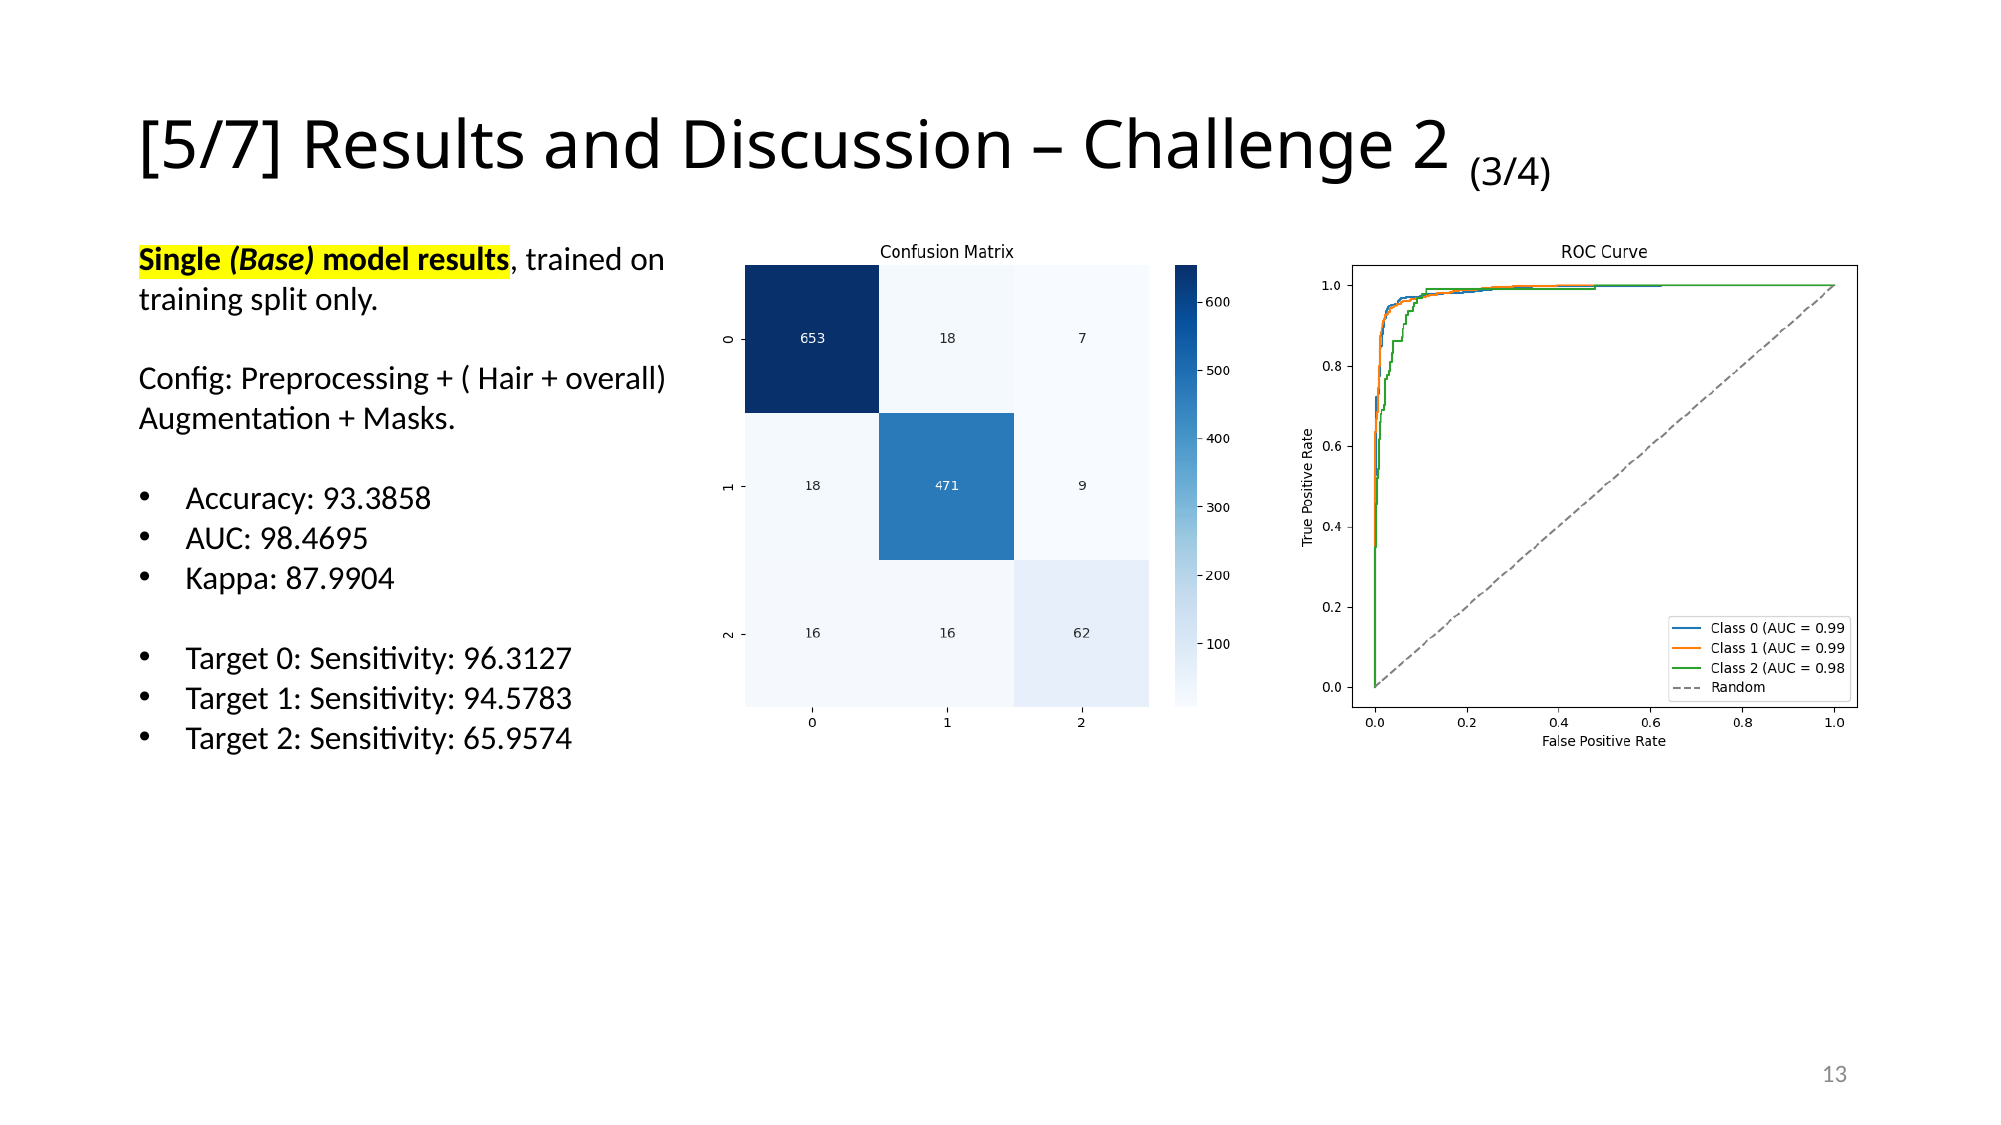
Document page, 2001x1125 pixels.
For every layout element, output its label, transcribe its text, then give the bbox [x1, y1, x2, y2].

picture [565, 196, 2000, 770]
slide_number 13 [1412, 1042, 1863, 1103]
text_box Single (Base) model results, trained on training split only. Config: Preprocessing + ( Hair + overall) Augmentation + Masks. Accuracy: 93.3858 AUC: 98.4695 Kappa: 87.9904 Target 0: Sensitivity: 96.3127 Target 1: Sensitivity: 94.5783 Target 2: Sensitivity: 65.9574 [123, 229, 565, 764]
title [5/7] Results and Discussion – Challenge 2 (3/4) [124, 92, 1863, 197]
